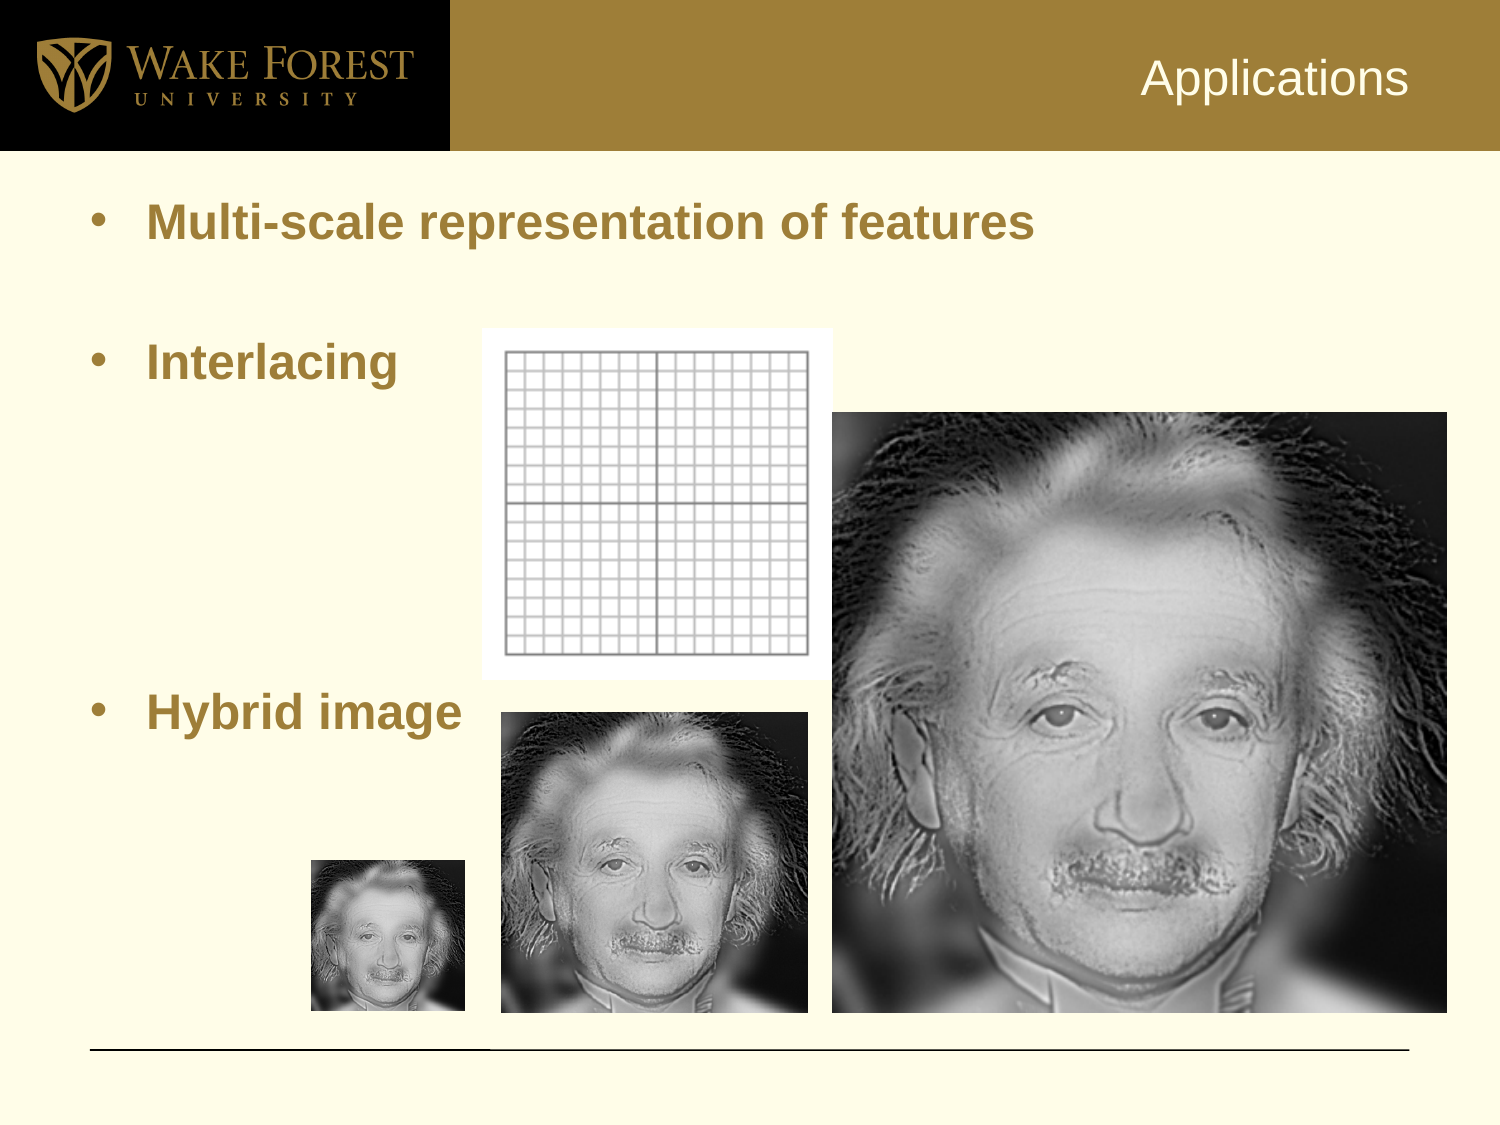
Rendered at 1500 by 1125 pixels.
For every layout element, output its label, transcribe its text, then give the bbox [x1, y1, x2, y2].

list Multi-scale representation of features Interlacing Hybrid image [74, 181, 1425, 933]
title Applications [524, 0, 1425, 151]
picture [481, 328, 1447, 1013]
picture [37, 37, 414, 113]
picture [501, 712, 809, 1013]
picture [310, 860, 465, 1011]
